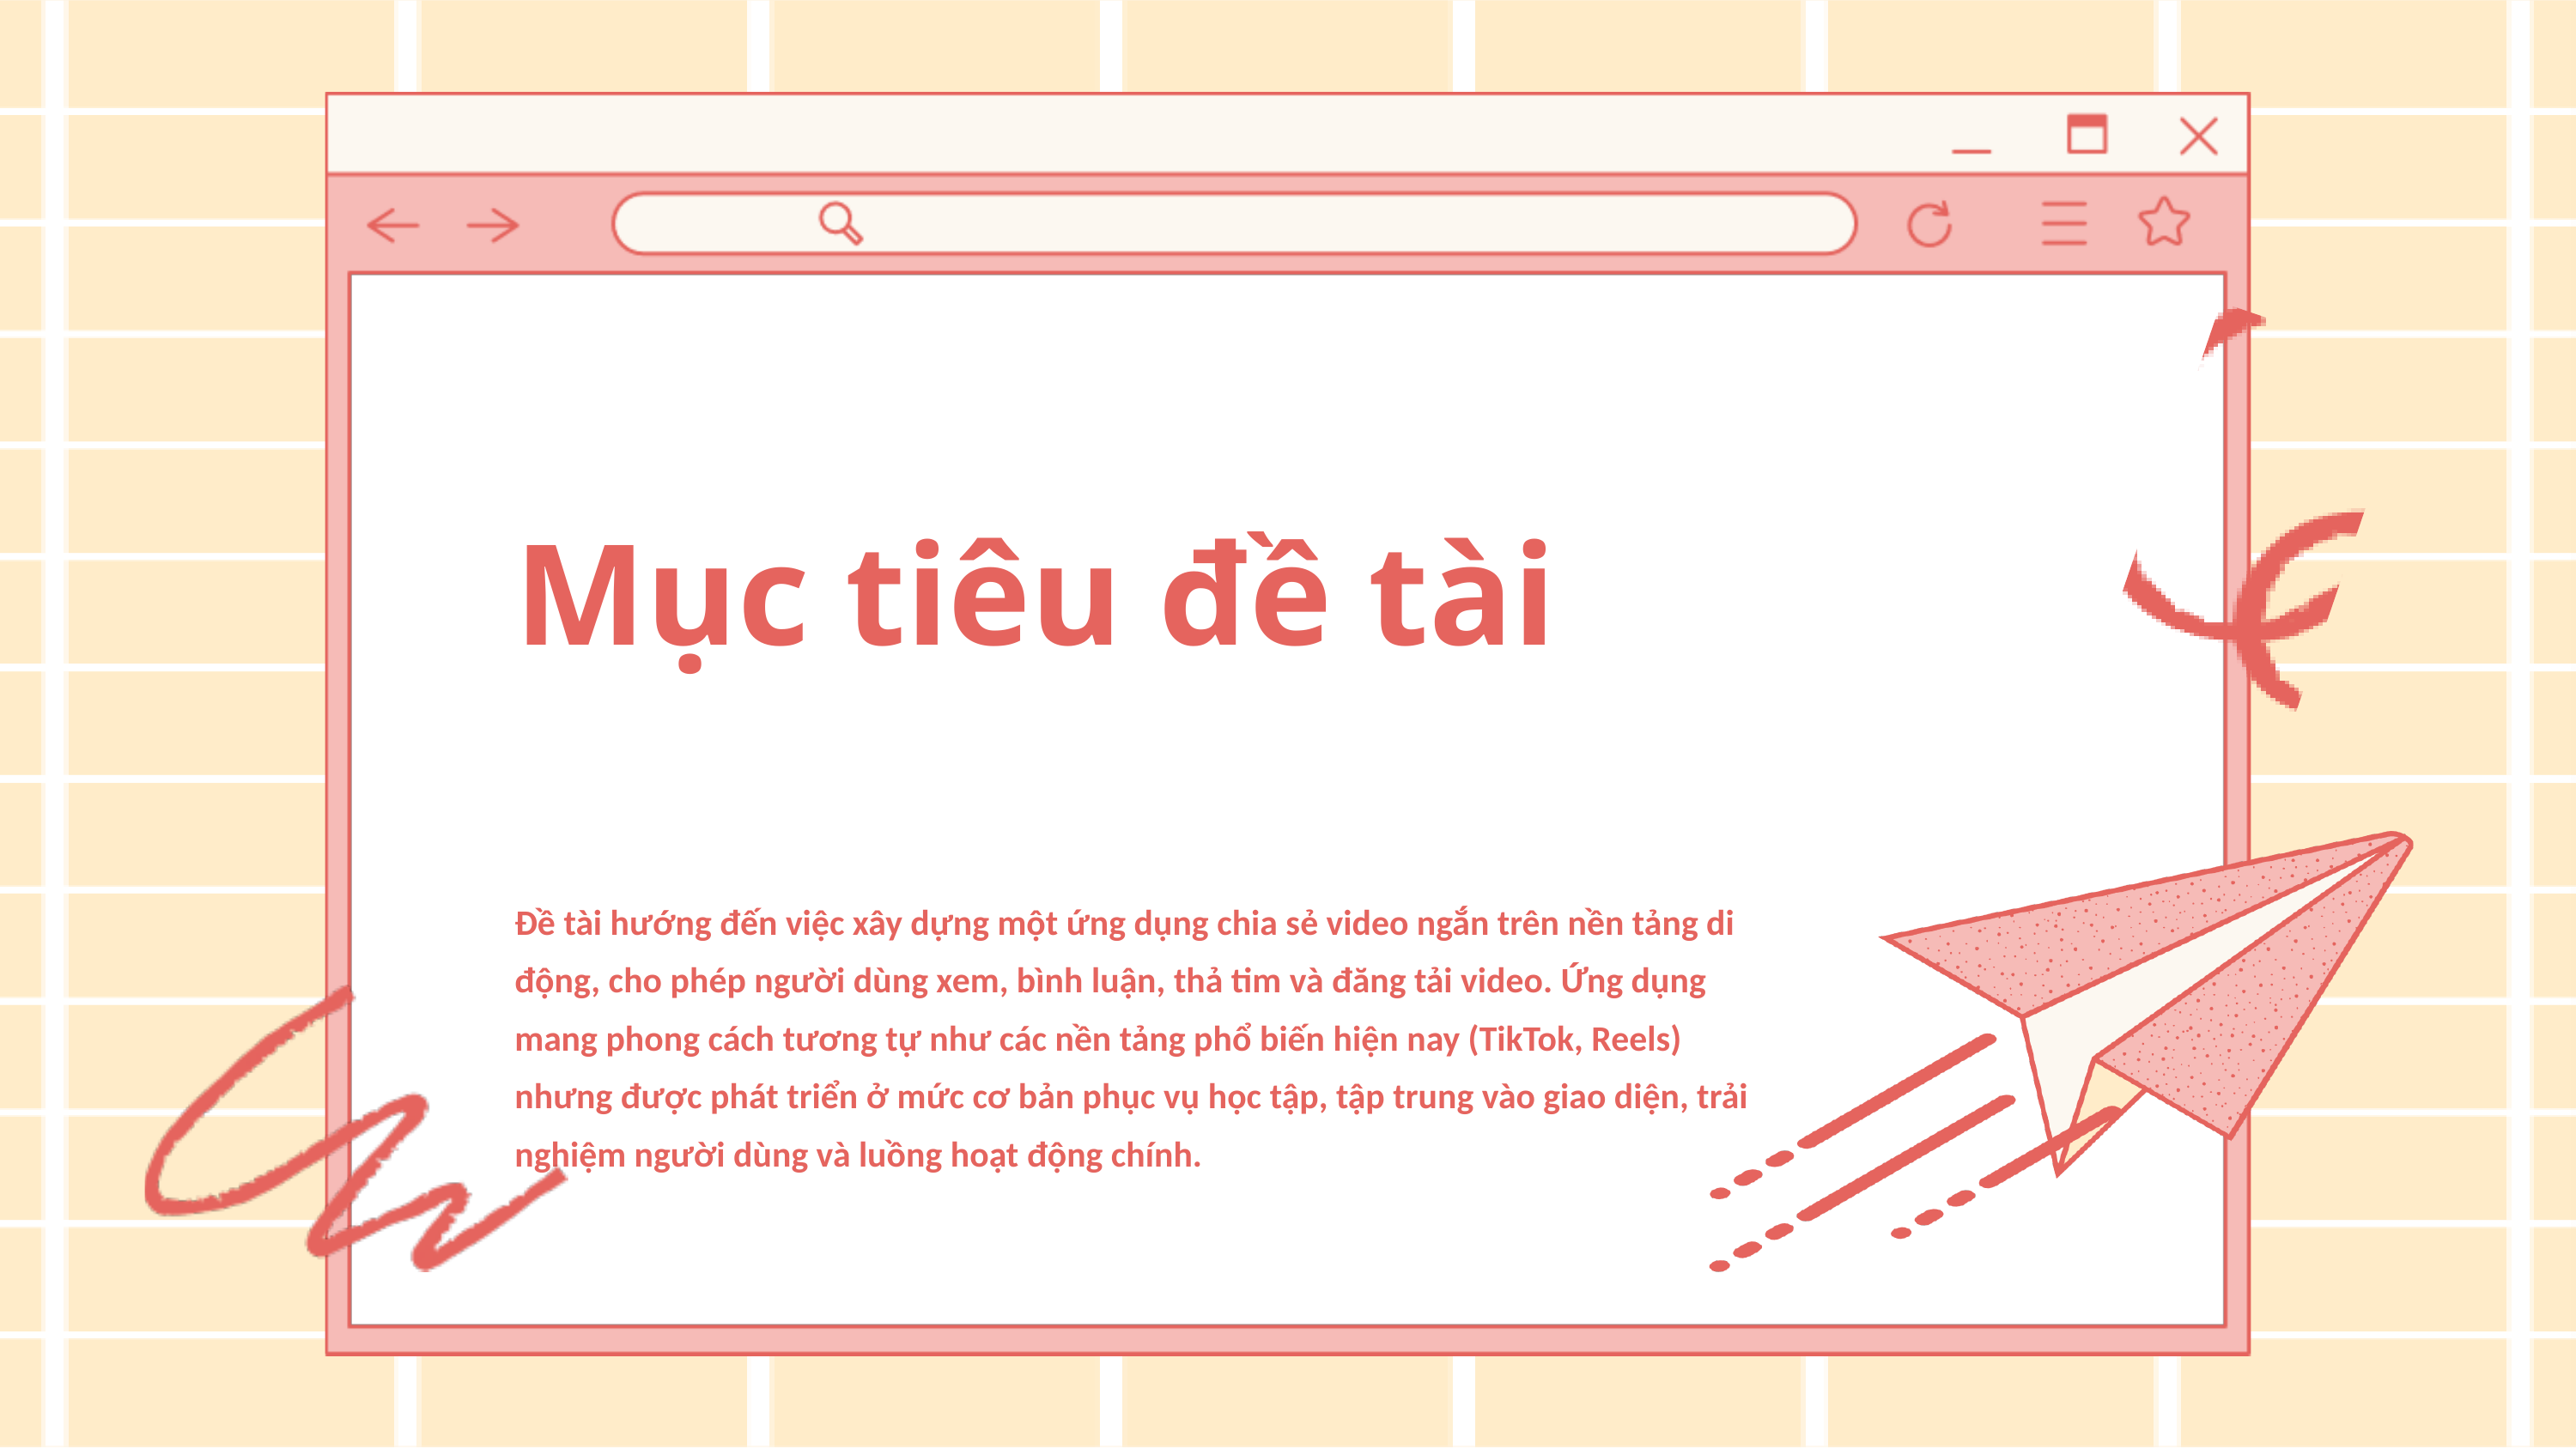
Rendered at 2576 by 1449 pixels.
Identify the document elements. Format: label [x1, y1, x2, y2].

text_box [0, 0, 2576, 1447]
text_box [2257, 830, 2414, 1272]
text_box [514, 505, 1765, 1168]
text_box [325, 92, 2251, 1356]
text_box [144, 985, 320, 1272]
text_box [2257, 314, 2414, 723]
